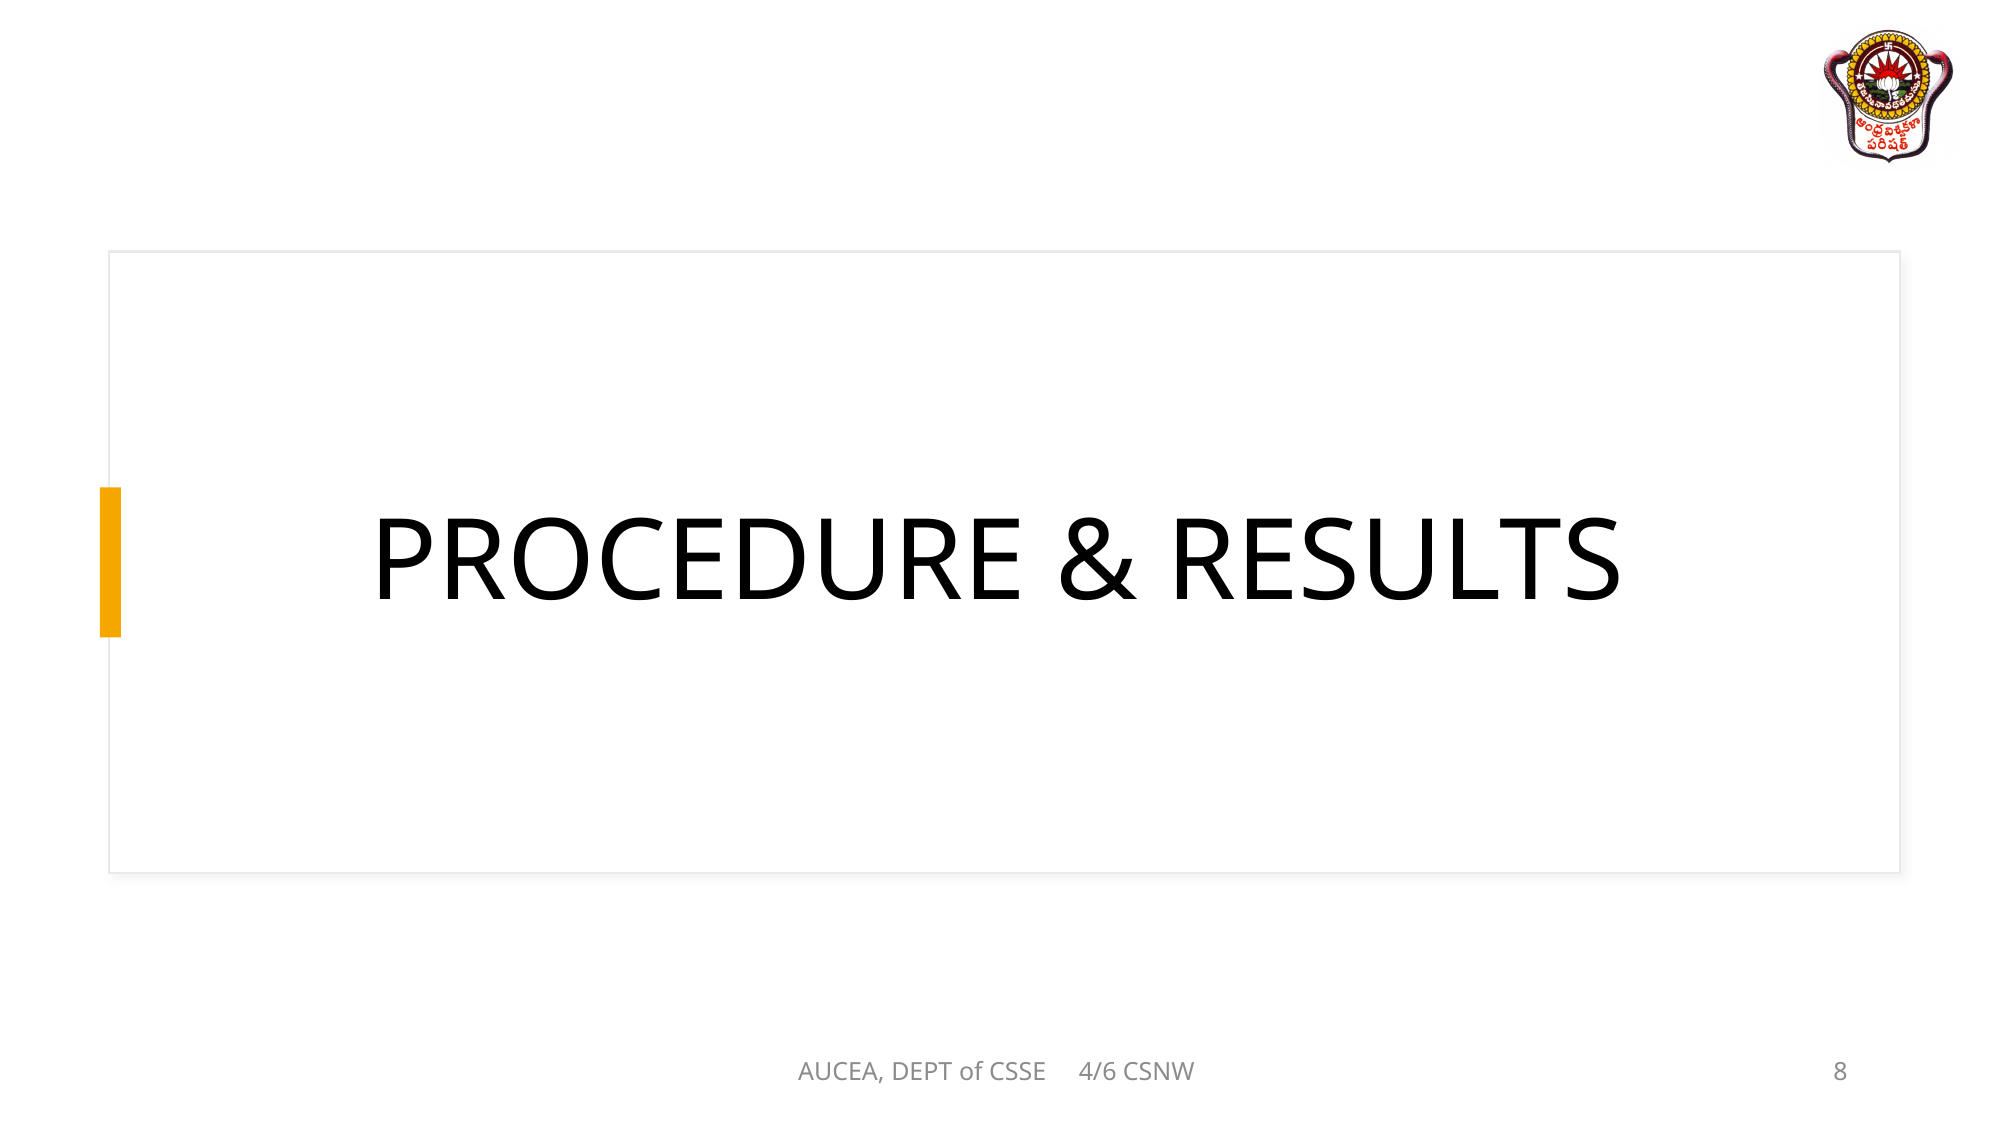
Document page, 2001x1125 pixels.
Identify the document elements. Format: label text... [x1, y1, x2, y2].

slide_number 8 [1412, 1042, 1863, 1103]
picture [1819, 25, 1959, 171]
title PROCEDURE & RESULTS [176, 318, 1847, 809]
footer AUCEA, DEPT of CSSE 4/6 CSNW [662, 1042, 1338, 1103]
